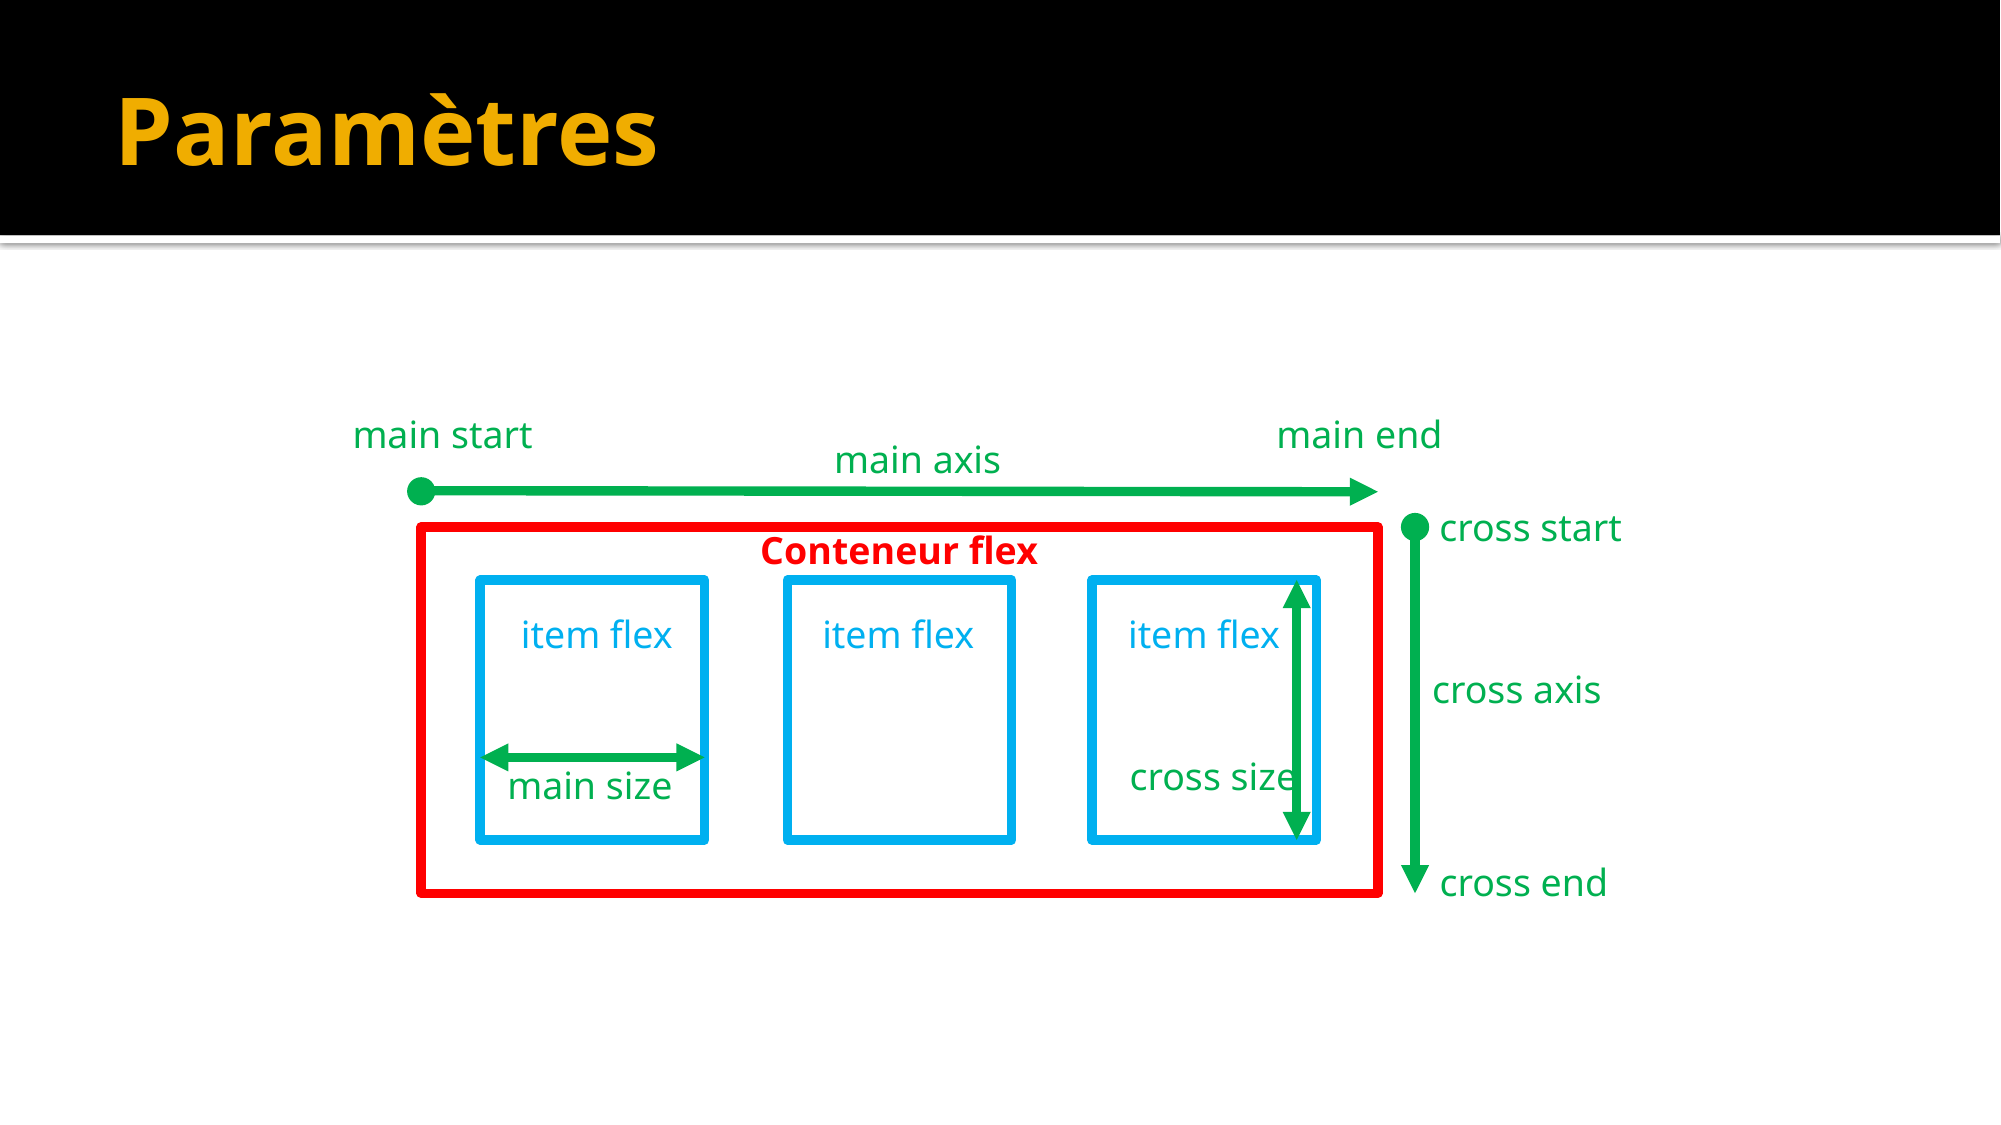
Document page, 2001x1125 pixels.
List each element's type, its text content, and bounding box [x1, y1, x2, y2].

text_box item flex [505, 603, 688, 664]
text_box [421, 527, 1378, 894]
text_box main start [337, 404, 548, 464]
text_box cross size [1301, 745, 1313, 806]
text_box main axis [819, 428, 1017, 488]
text_box Conteneur flex [745, 519, 1054, 580]
text_box [1400, 512, 1424, 541]
text_box item flex [807, 603, 989, 664]
text_box cross end [1424, 851, 1624, 912]
title Paramètres [99, 25, 1900, 231]
text_box item flex [1113, 603, 1292, 664]
text_box cross start [1424, 496, 1637, 557]
text_box cross size [1114, 745, 1292, 806]
text_box [407, 477, 435, 506]
text_box main end [1261, 404, 1458, 464]
text_box main size [492, 765, 688, 815]
text_box cross axis [1418, 658, 1617, 718]
